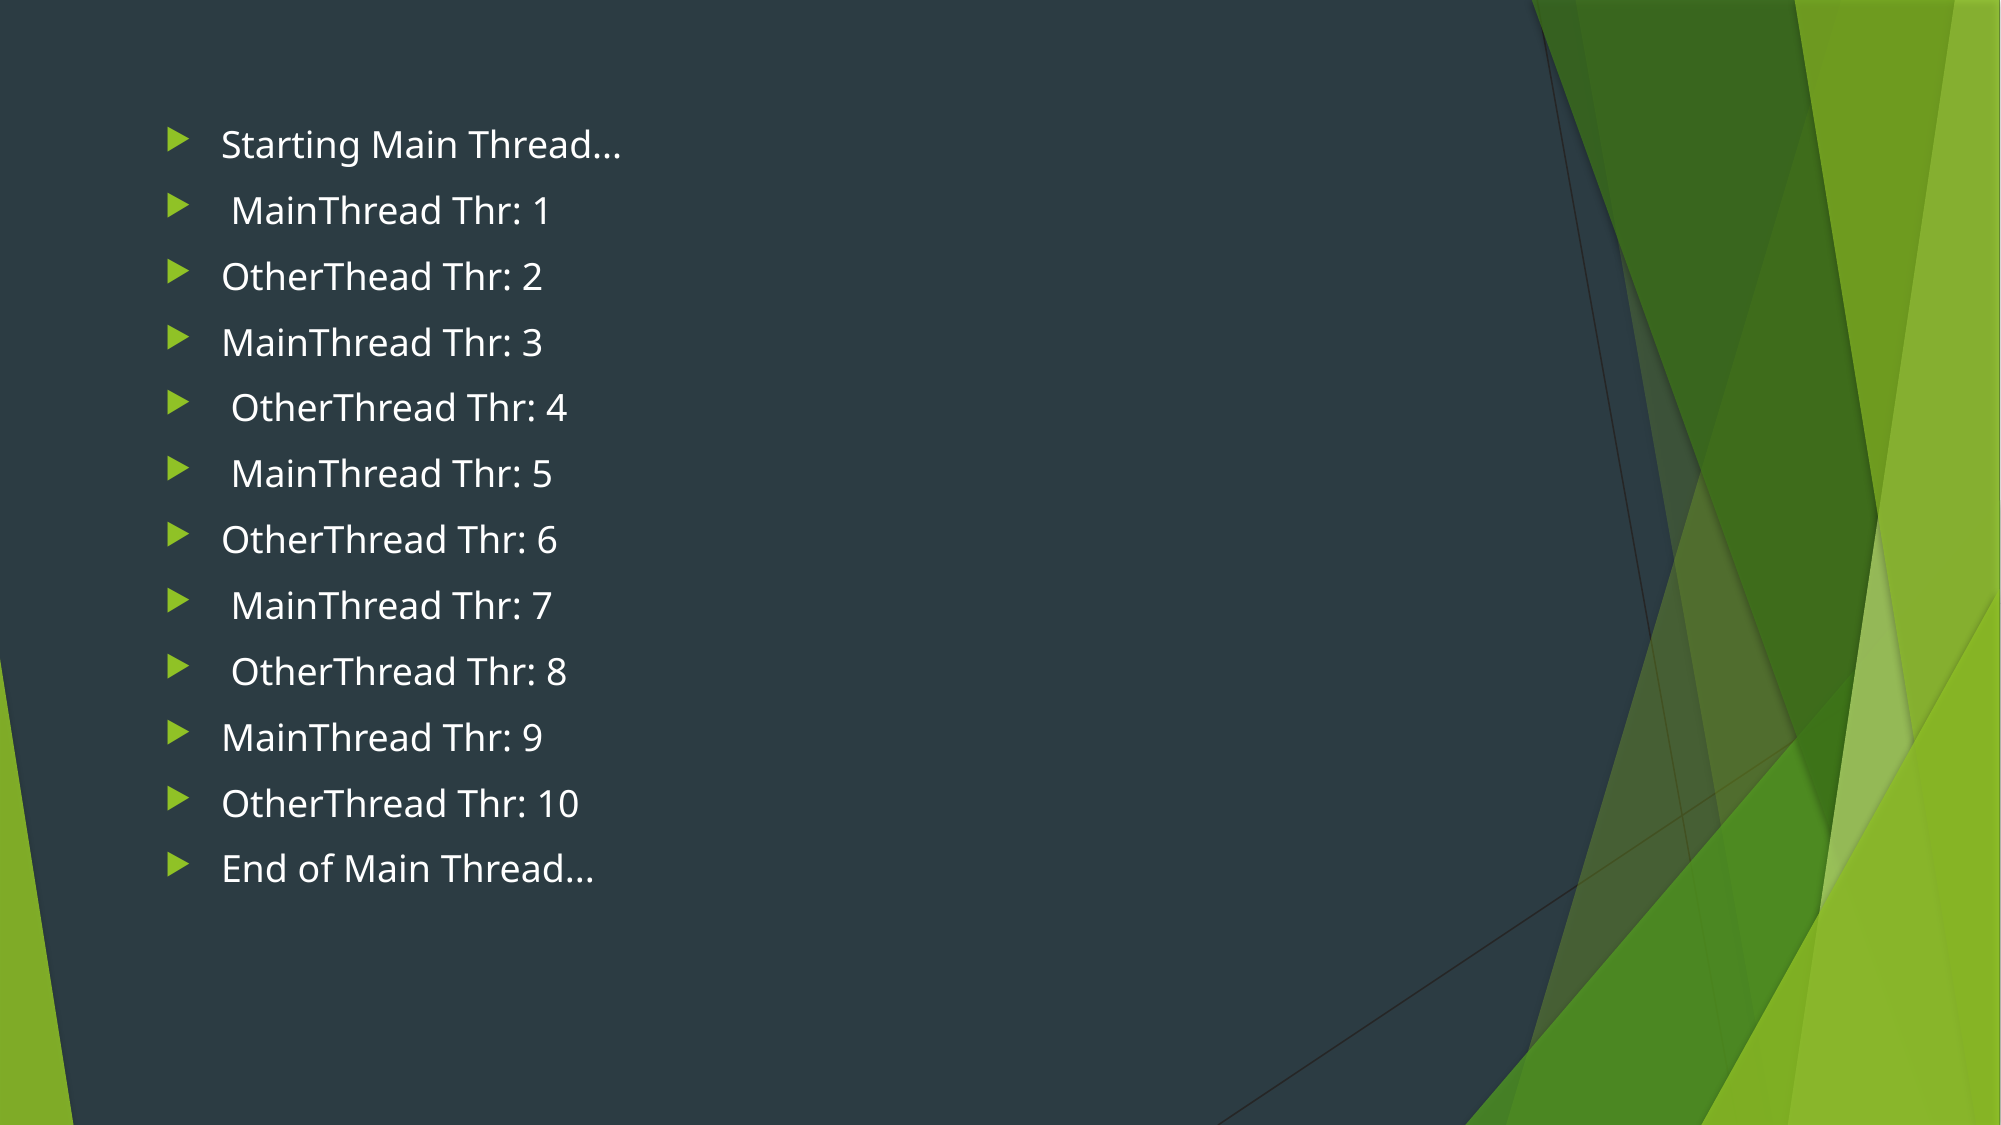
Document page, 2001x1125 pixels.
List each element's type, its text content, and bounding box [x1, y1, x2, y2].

list Starting Main Thread... MainThread Thr: 1 OtherThead Thr: 2 MainThread Thr: 3 OtherThread Thr: 4 MainThread Thr: 5 OtherThread Thr: 6 MainThread Thr: 7 OtherThread Thr: 8 MainThread Thr: 9 OtherThread Thr: 10 End of Main Thread... [149, 113, 1560, 1105]
